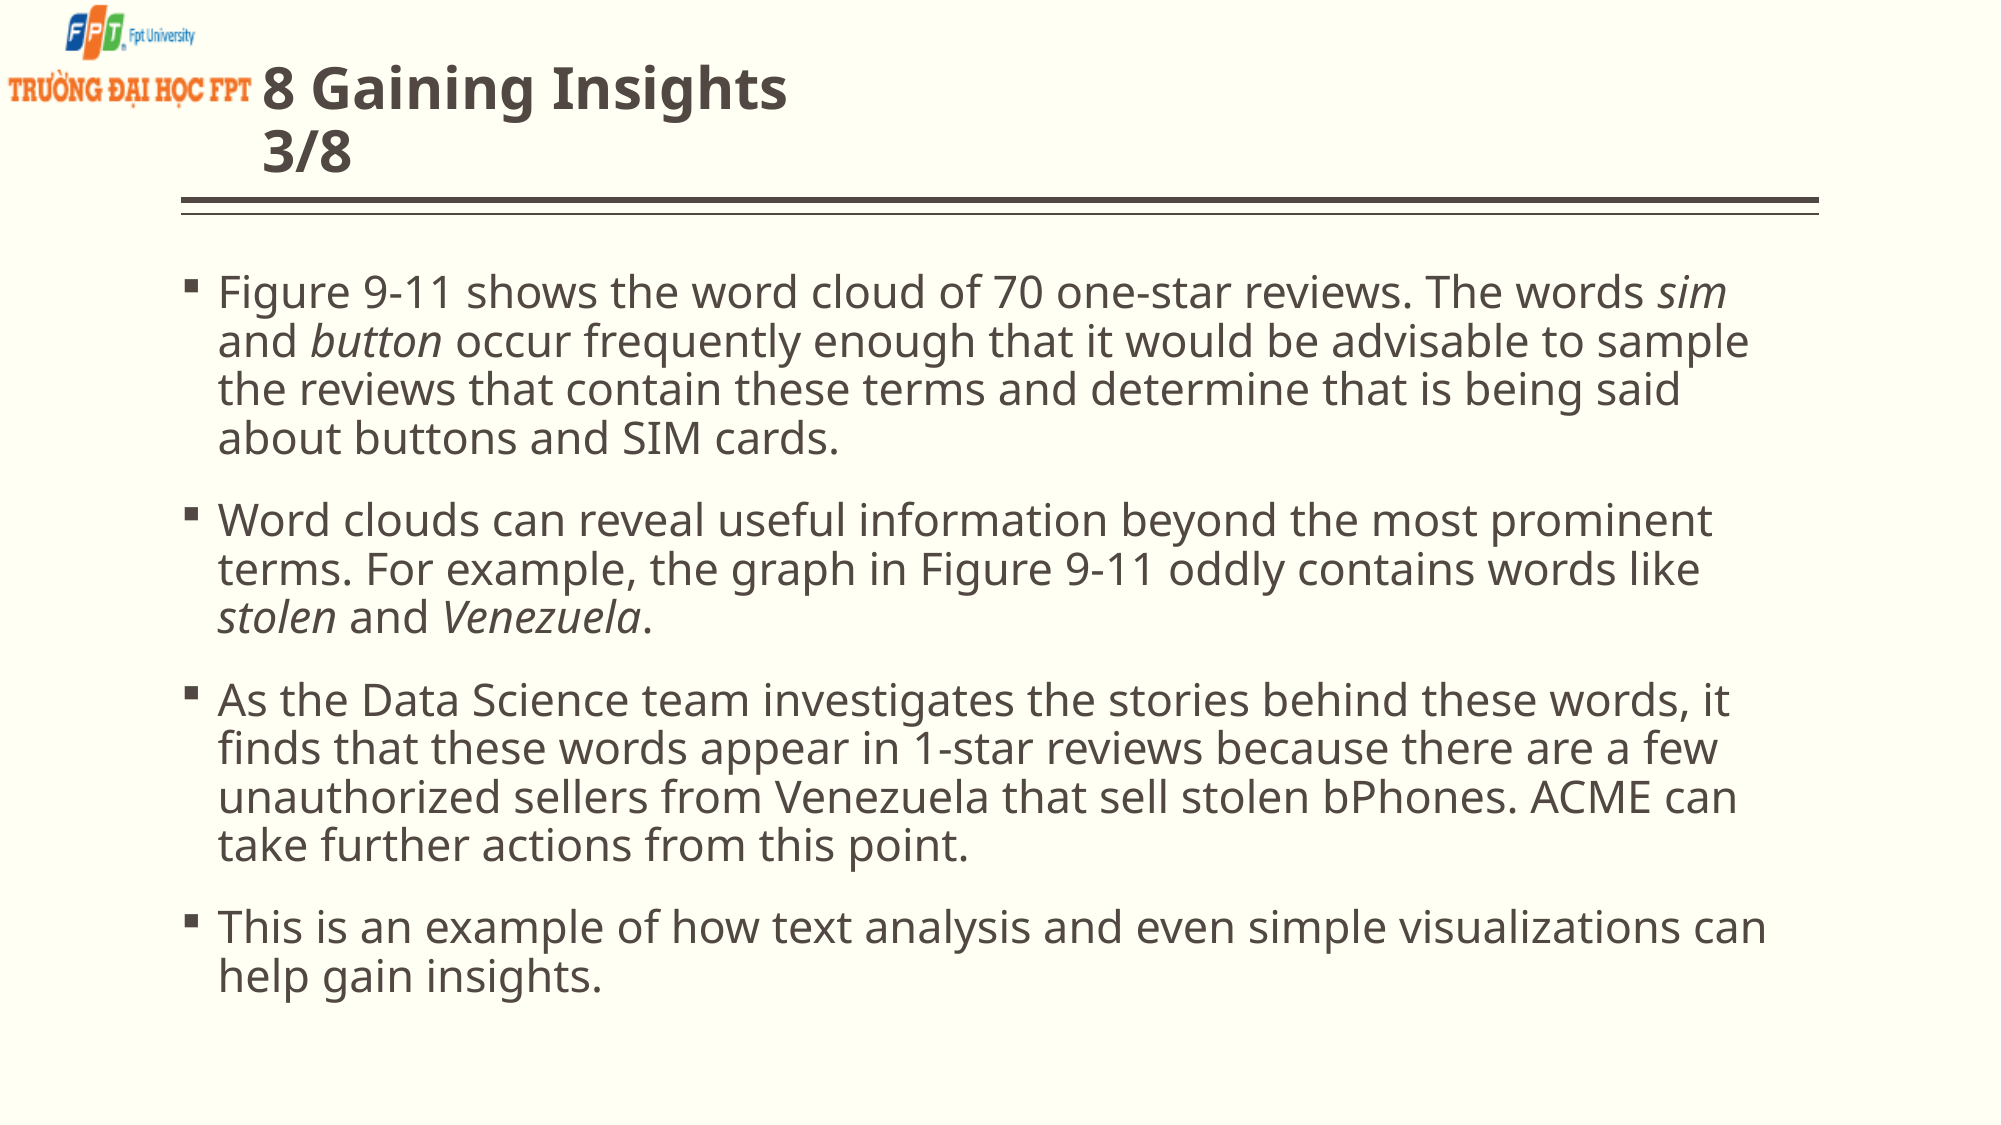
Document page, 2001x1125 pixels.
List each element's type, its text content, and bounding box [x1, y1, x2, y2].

picture [0, 0, 272, 122]
title 8 Gaining Insights 3/8 [262, 12, 1819, 193]
list Figure 9-11 shows the word cloud of 70 one-star reviews. The words sim and button occur frequently enough that it would be advisable to sample the reviews that contain these terms and determine that is being said about buttons and SIM cards. Word clouds can reveal useful information beyond the most prominent terms. For example, the graph in Figure 9-11 oddly contains words like stolen and Venezuela. As the Data Science team investigates the stories behind these words, it finds that these words appear in 1-star reviews because there are a few unauthorized sellers from Venezuela that sell stolen bPhones. ACME can take further actions from this point. This is an example of how text analysis and even simple visualizations can help gain insights. [181, 262, 1819, 1013]
